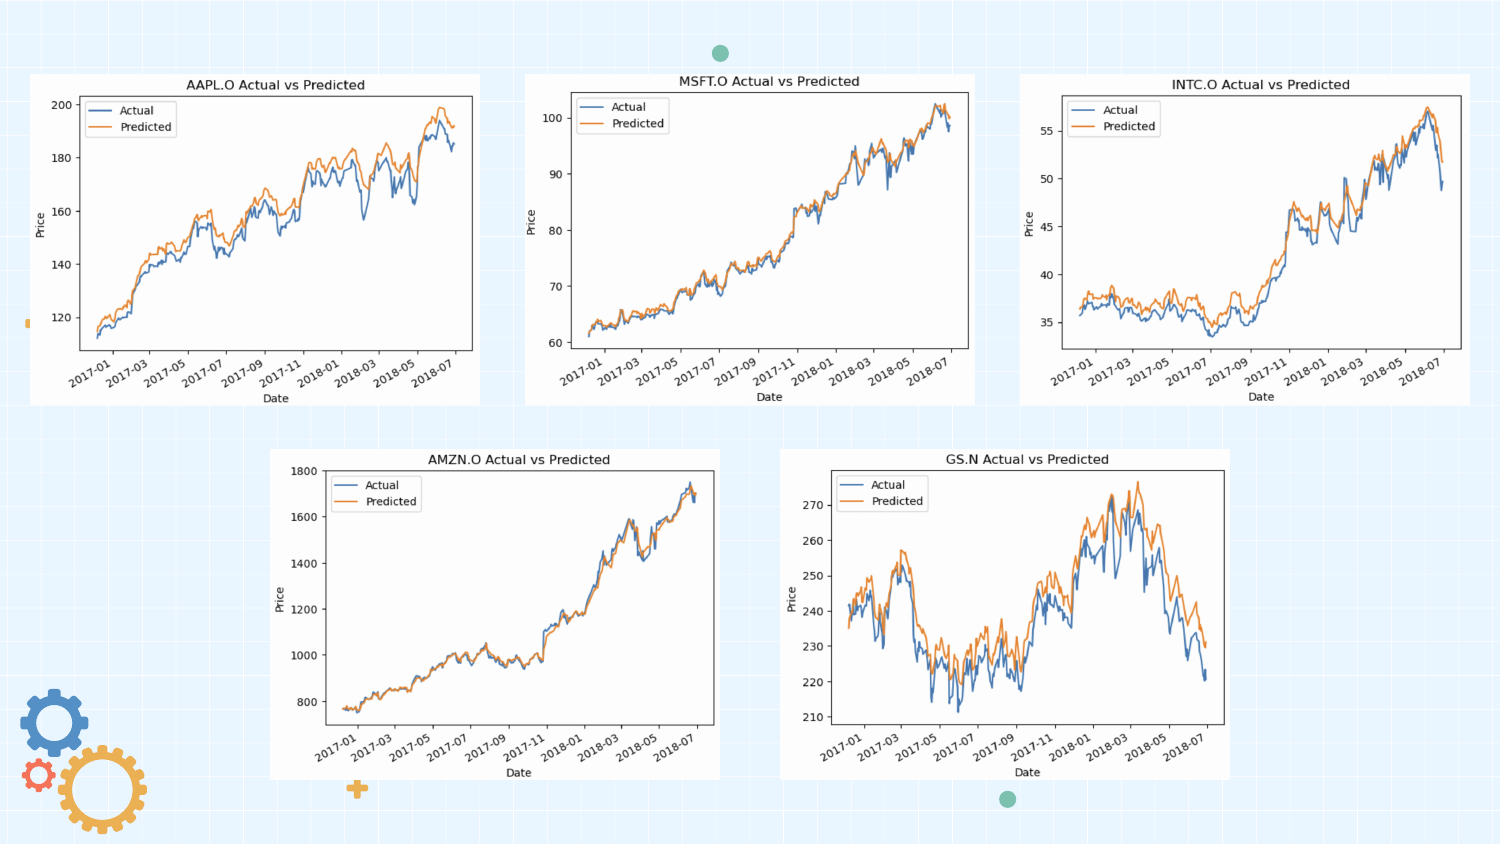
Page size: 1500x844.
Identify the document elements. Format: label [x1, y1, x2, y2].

picture [269, 449, 721, 781]
picture [524, 74, 976, 406]
picture [1019, 74, 1471, 406]
picture [779, 449, 1231, 781]
picture [29, 74, 481, 406]
